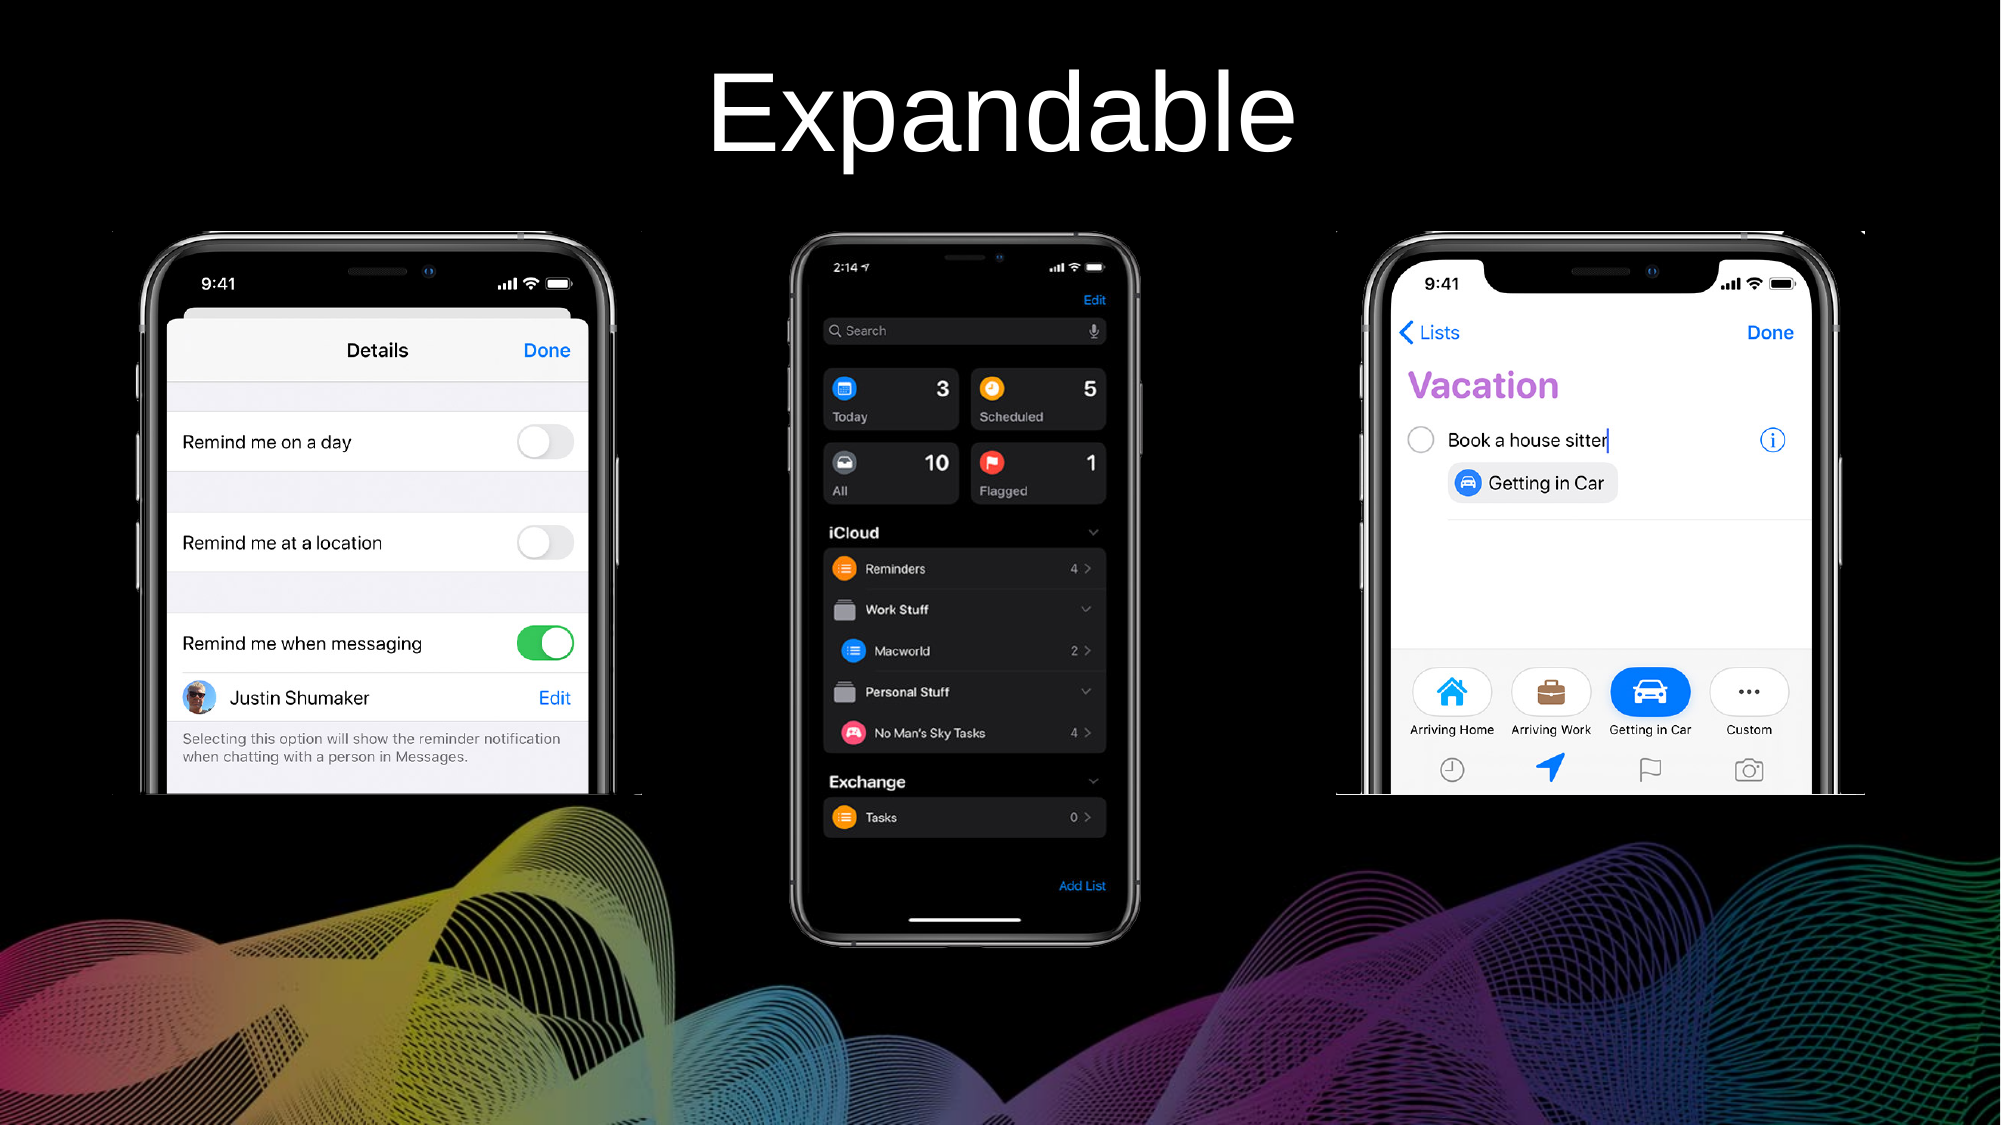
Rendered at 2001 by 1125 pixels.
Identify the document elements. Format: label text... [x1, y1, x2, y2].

picture [0, 0, 2001, 1125]
list Expandable [53, 55, 1952, 175]
